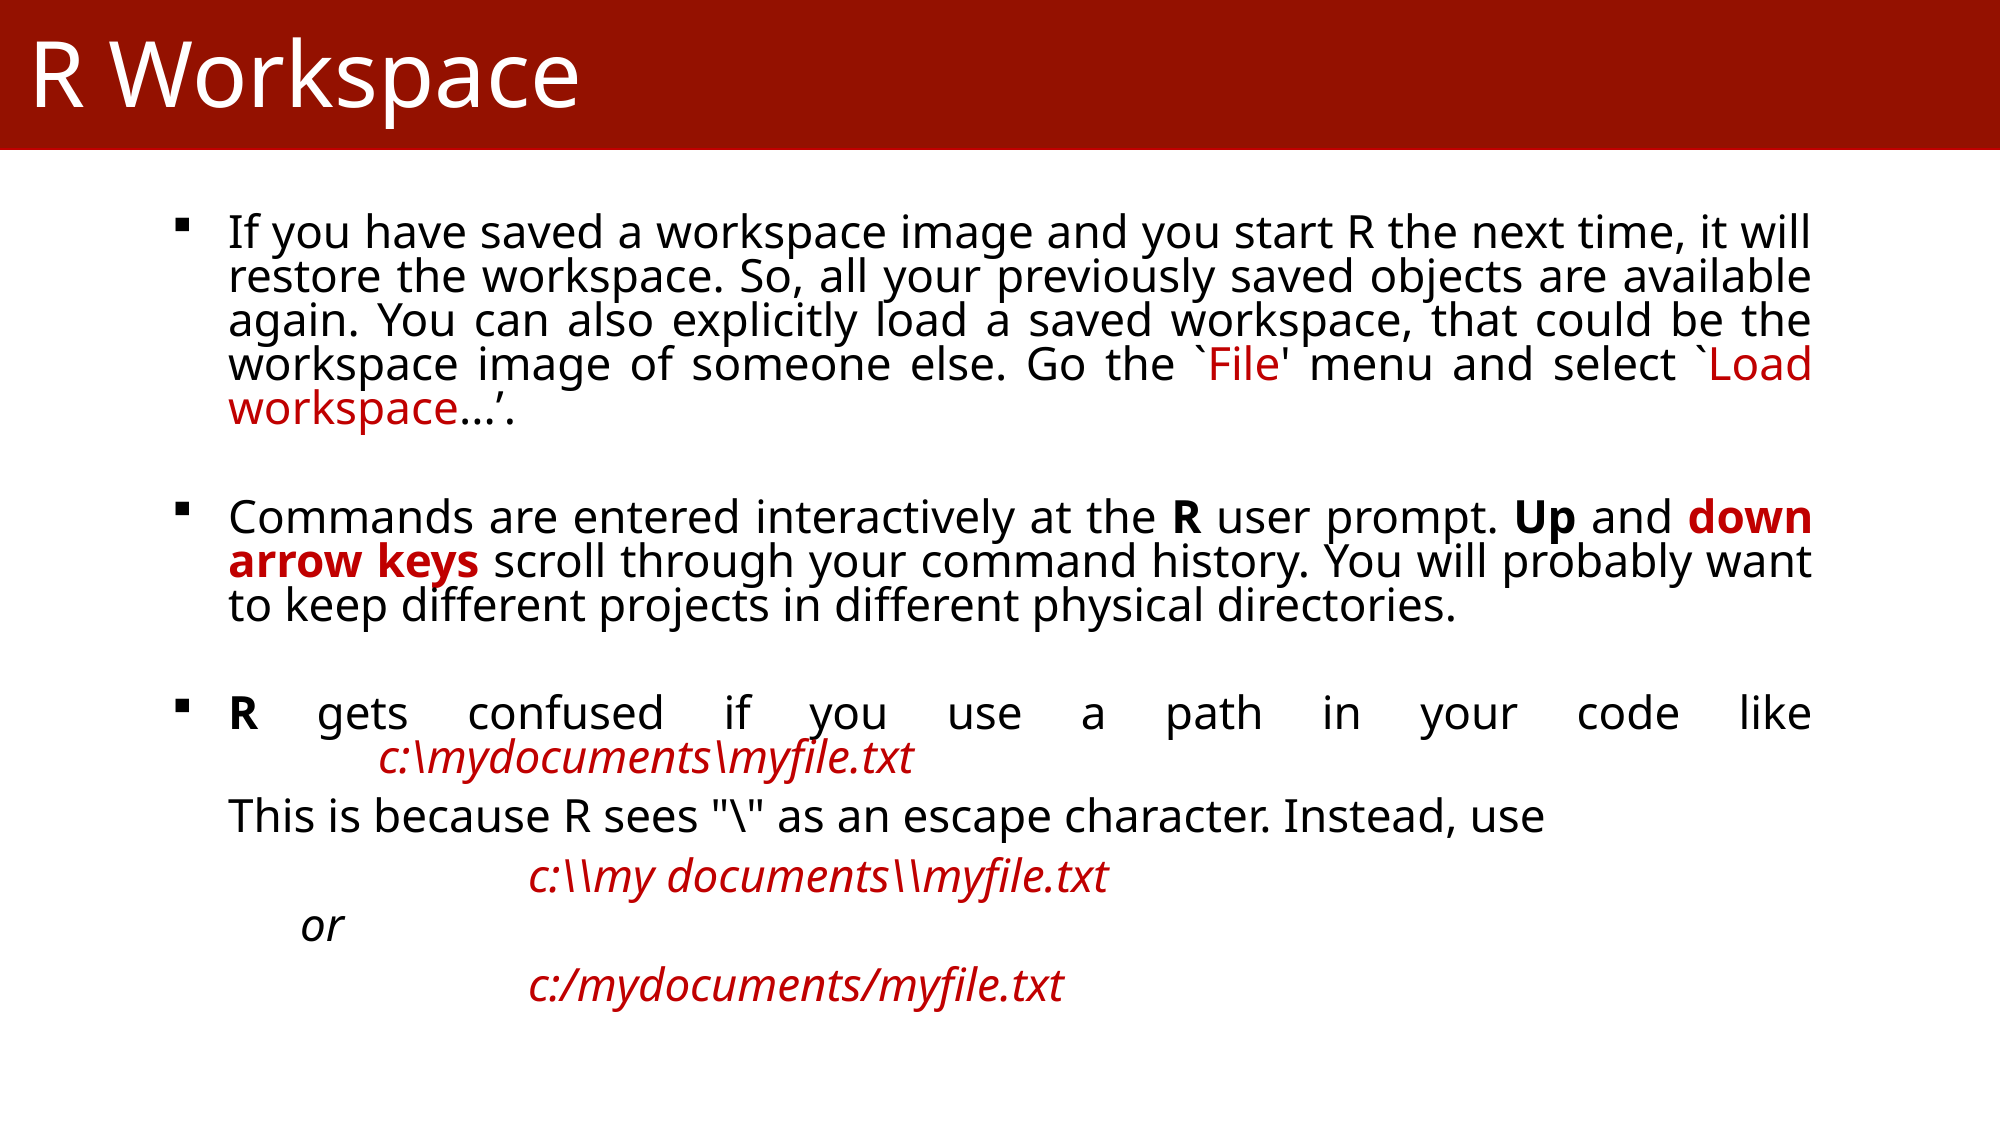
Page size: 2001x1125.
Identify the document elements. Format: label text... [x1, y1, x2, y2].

text_box [0, 0, 2000, 150]
text_box R Workspace [13, 8, 1158, 134]
subtitle If you have saved a workspace image and you start R the next time, it will restore the workspace. So, all your previously saved objects are available again. You can also explicitly load a saved workspace, that could be the workspace image of someone else. Go the `File' menu and select `Load workspace...’. Commands are entered interactively at the R user prompt. Up and down arrow keys scroll through your command history. You will probably want to keep different projects in different physical directories. R gets confused if you use a path in your code like c:\mydocuments\myfile.txt This is because R sees "\" as an escape character. Instead, use c:\\my documents\\myfile.txt or c:/mydocuments/myfile.txt [81, 206, 1829, 1125]
